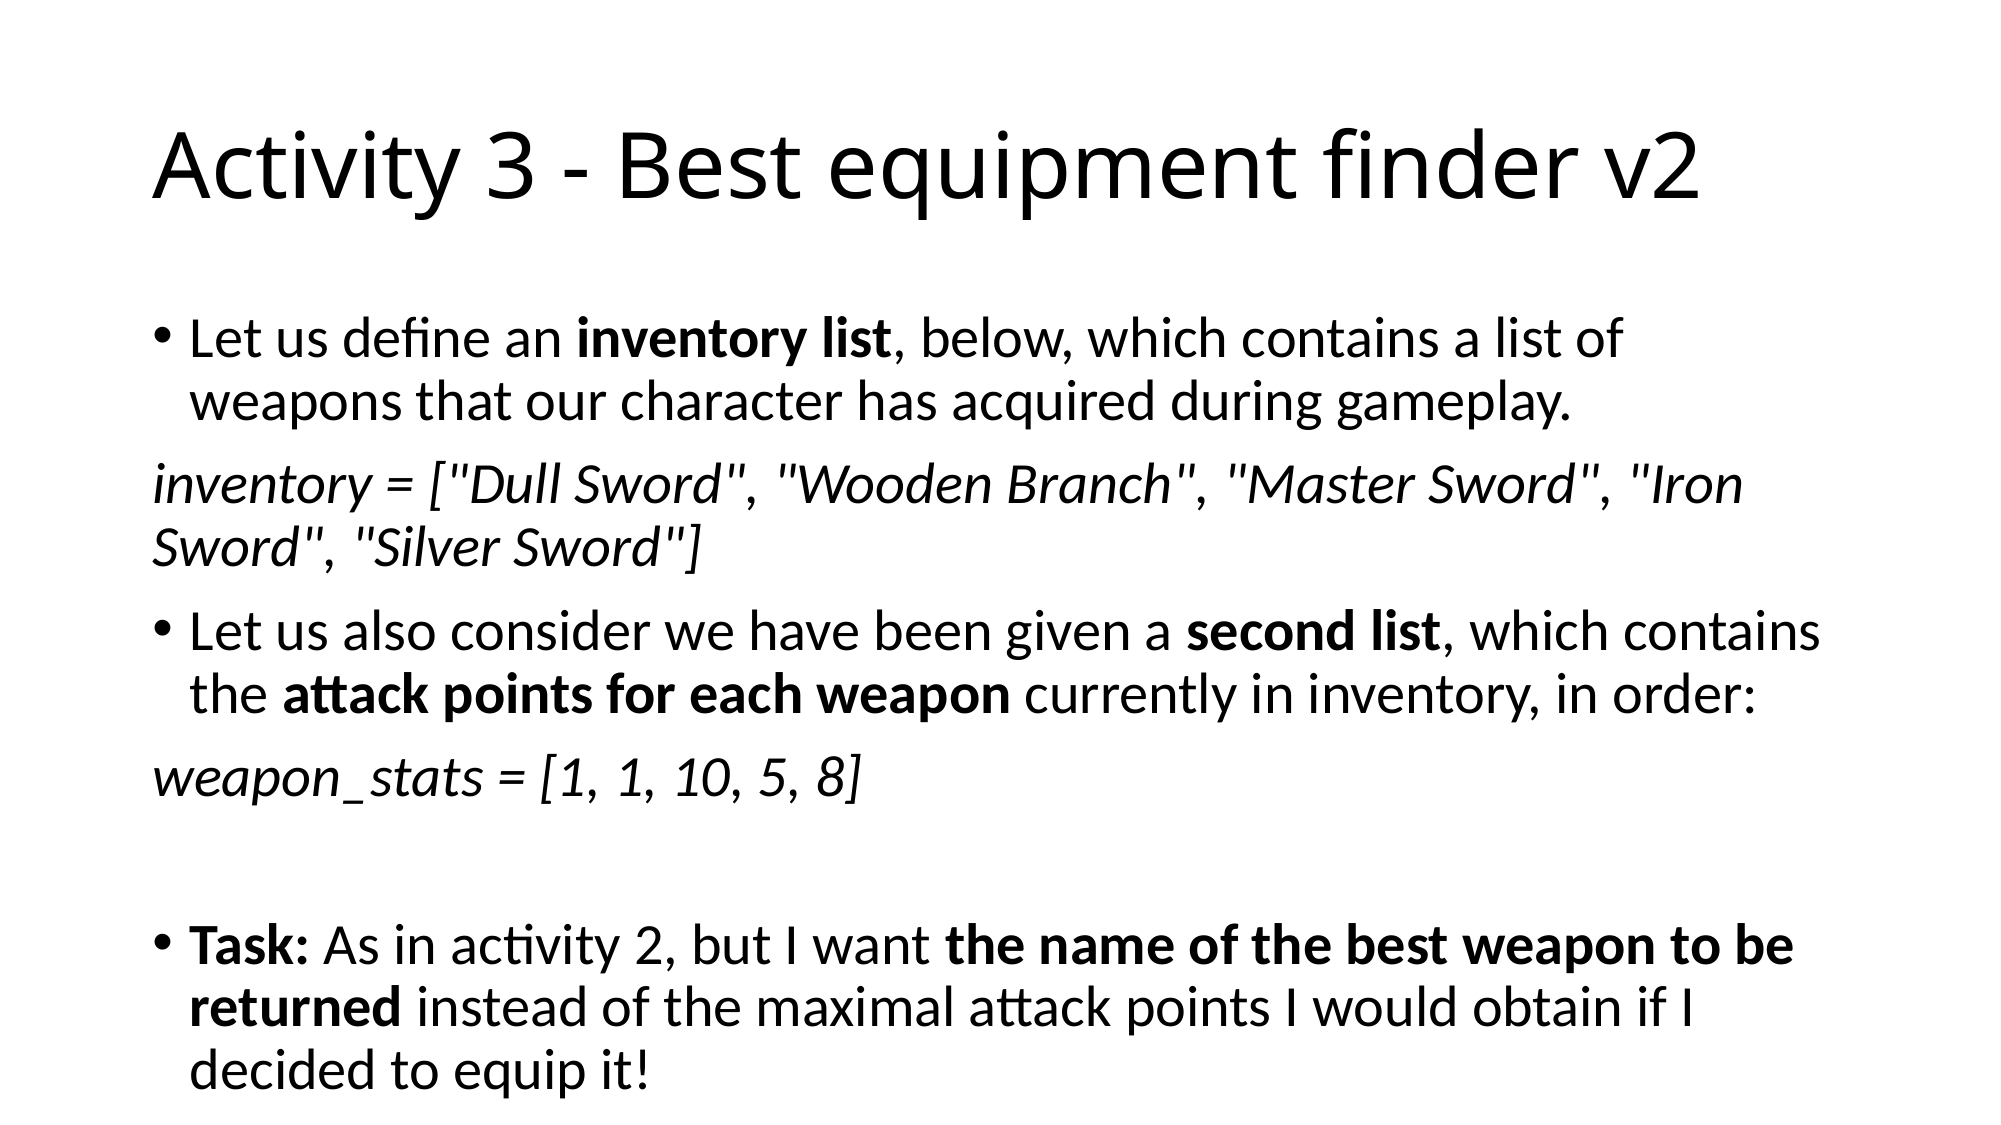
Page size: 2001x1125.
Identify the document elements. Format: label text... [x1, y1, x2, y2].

list Let us define an inventory list, below, which contains a list of weapons that our character has acquired during gameplay. inventory = ["Dull Sword", "Wooden Branch", "Master Sword", "Iron Sword", "Silver Sword"] Let us also consider we have been given a second list, which contains the attack points for each weapon currently in inventory, in order: weapon_stats = [1, 1, 10, 5, 8] Task: As in activity 2, but I want the name of the best weapon to be returned instead of the maximal attack points I would obtain if I decided to equip it! [137, 299, 1863, 1125]
title Activity 3 - Best equipment finder v2 [137, 59, 1863, 278]
